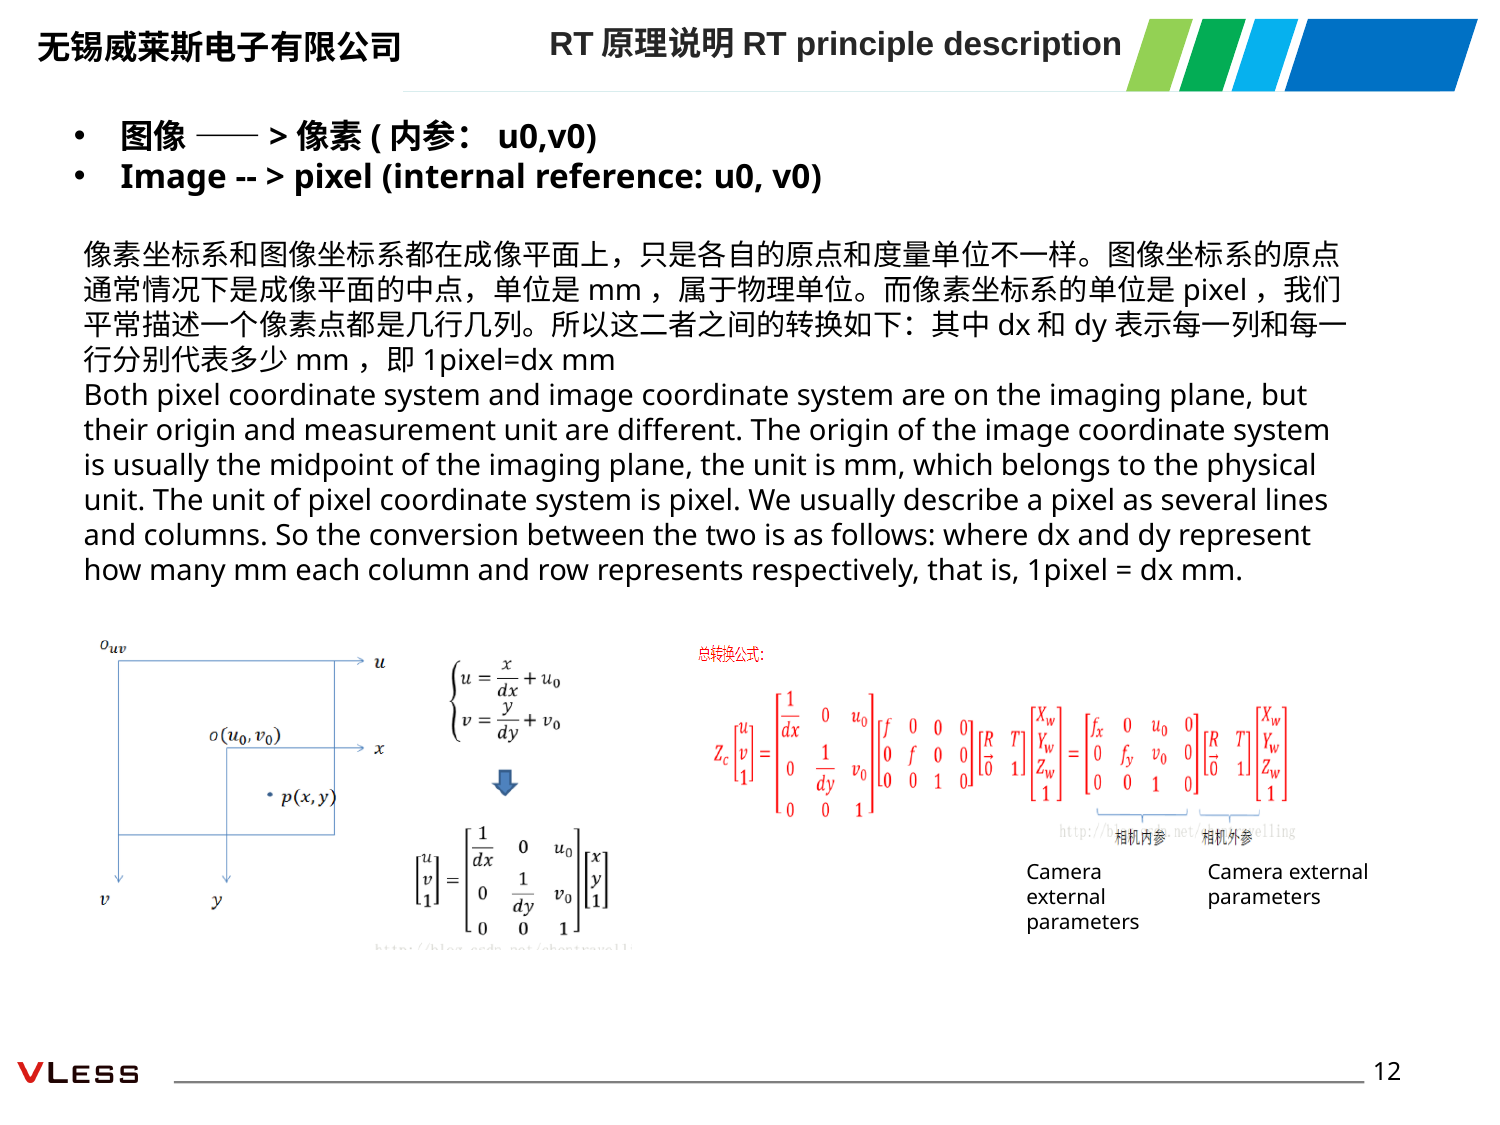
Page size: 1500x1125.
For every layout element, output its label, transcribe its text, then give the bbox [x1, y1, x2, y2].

picture [17, 1062, 138, 1083]
text_box RT原理说明RT principle description [525, 14, 1221, 150]
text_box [689, 624, 1385, 943]
text_box 像素坐标系和图像坐标系都在成像平面上，只是各自的原点和度量单位不一样。图像坐标系的原点通常情况下是成像平面的中点，单位是mm，属于物理单位。而像素坐标系的单位是pixel，我们平常描述一个像素点都是几行几列。所以这二者之间的转换如下：其中dx和dy表示每一列和每一行分别代表多少mm，即1pixel=dx mm Both pixel coordinate system and image coordinate system are on the imaging plane, but their origin and measurement unit are different. The origin of the image coordinate system is usually the midpoint of the imaging plane, the unit is mm, which belongs to the physical unit. The unit of pixel coordinate system is pixel. We usually describe a pixel as several lines and columns. So the conversion between the two is as follows: where dx and dy represent how many mm each column and row represents respectively, that is, 1pixel = dx mm. [69, 229, 1371, 629]
text_box 图像 ——>像素(内参：u0,v0) Image -- > pixel (internal reference: u0, v0) [59, 108, 952, 243]
picture [85, 624, 632, 950]
